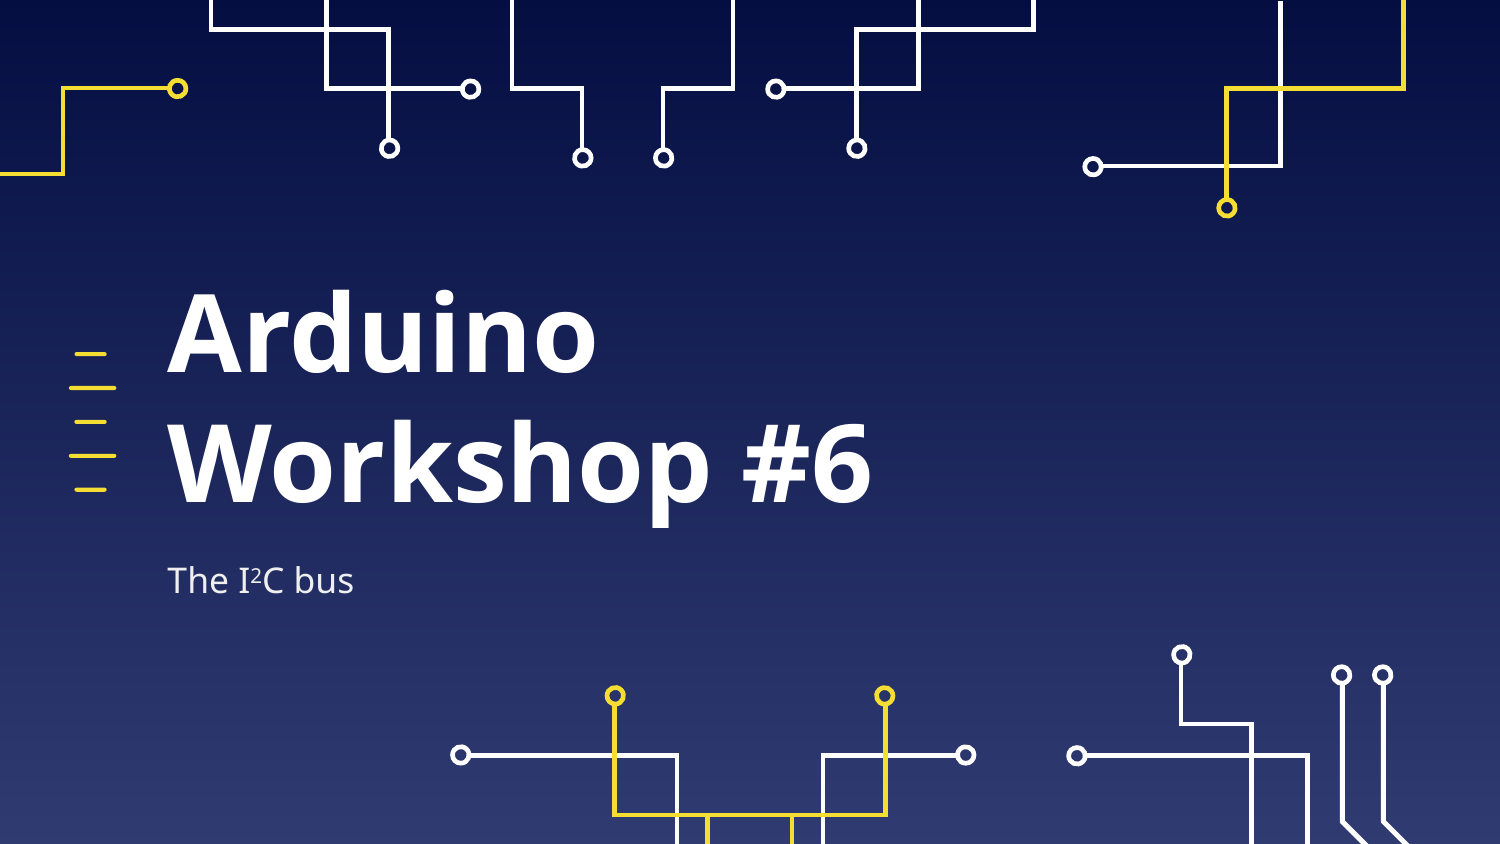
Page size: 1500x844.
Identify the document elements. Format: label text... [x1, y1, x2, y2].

title Arduino Workshop #6 [152, 241, 1041, 548]
subtitle The I2C bus [152, 539, 974, 620]
